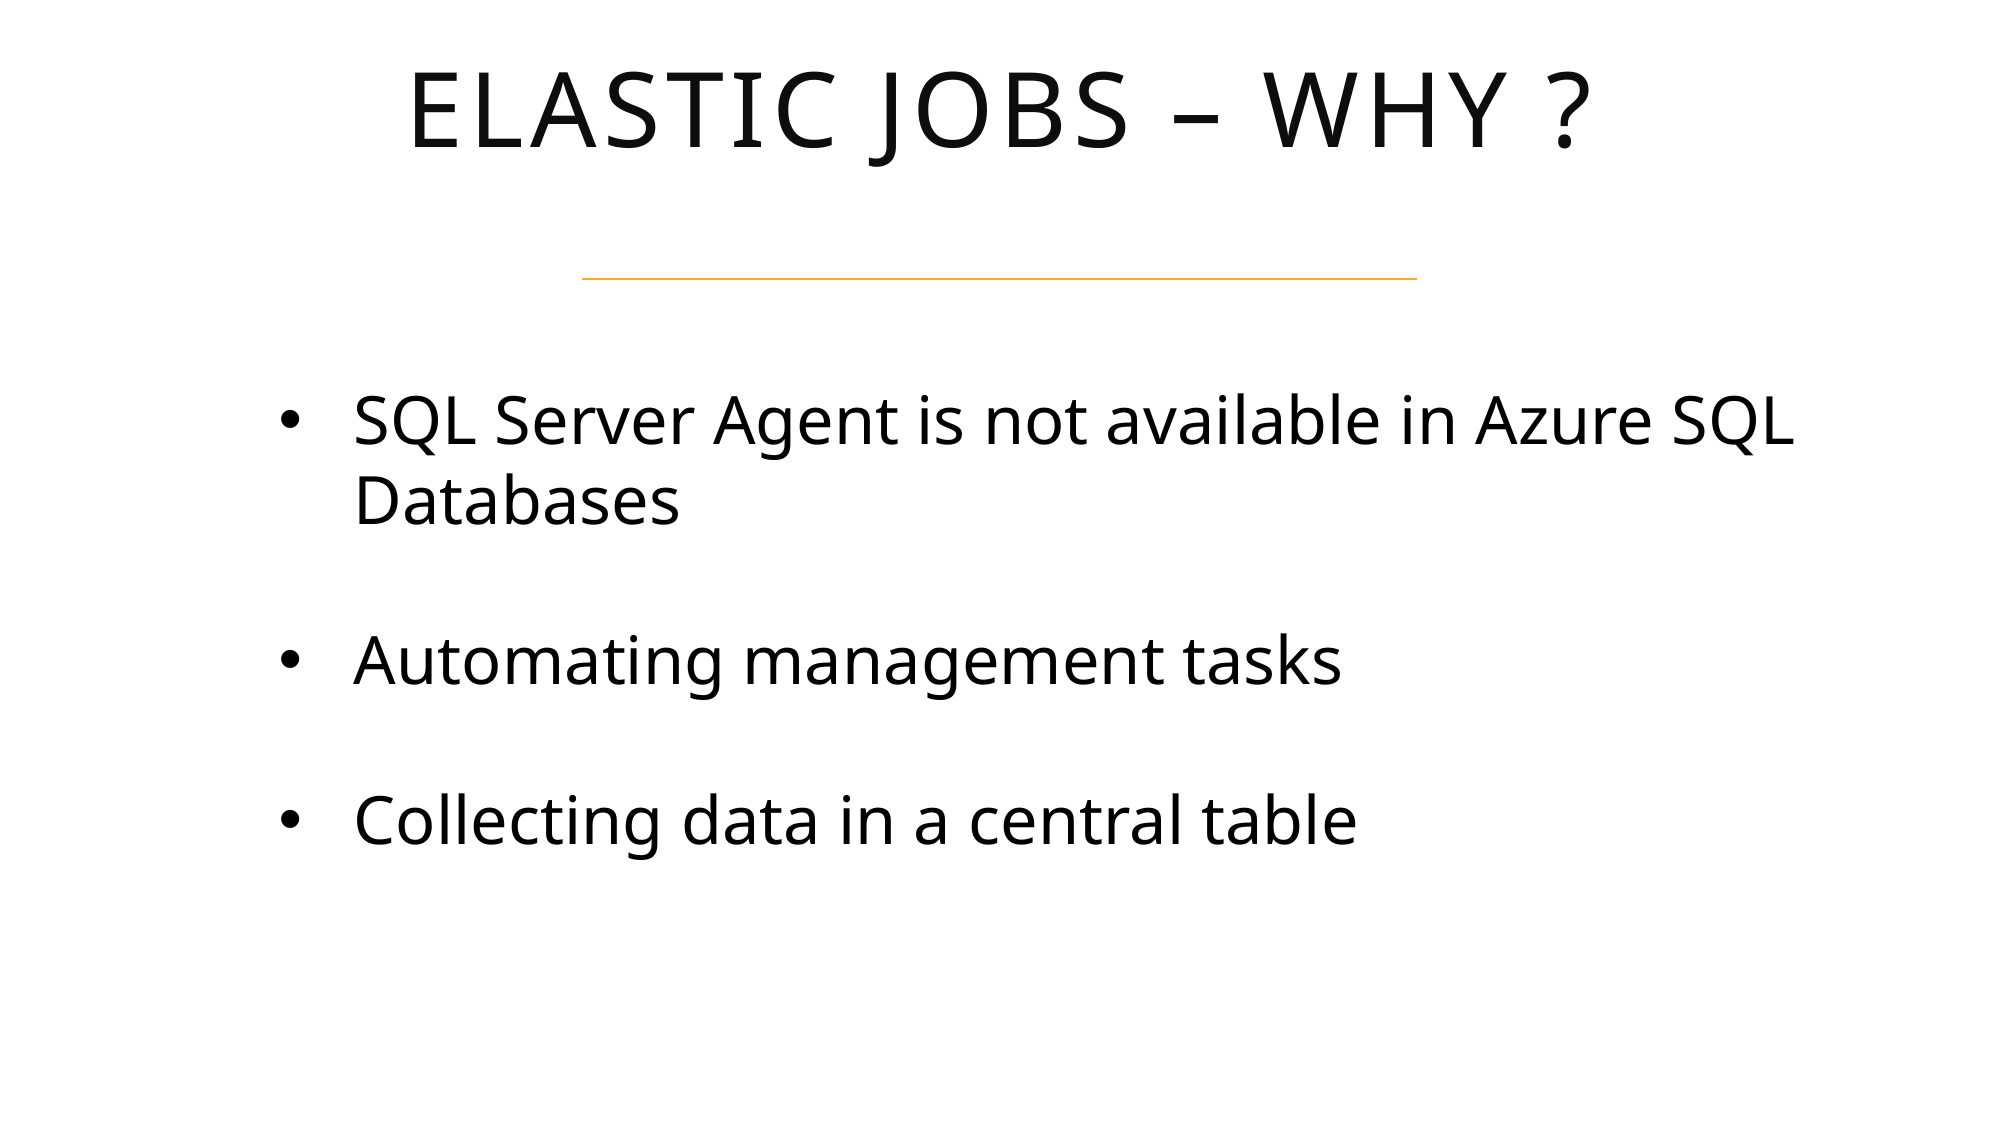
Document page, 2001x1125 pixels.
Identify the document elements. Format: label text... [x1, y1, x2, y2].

text_box SQL Server Agent is not available in Azure SQL Databases Automating management tasks Collecting data in a central table [263, 370, 1886, 866]
text_box Elastic Jobs – WHY ? [137, 59, 1863, 278]
text_box [137, 329, 1863, 1014]
